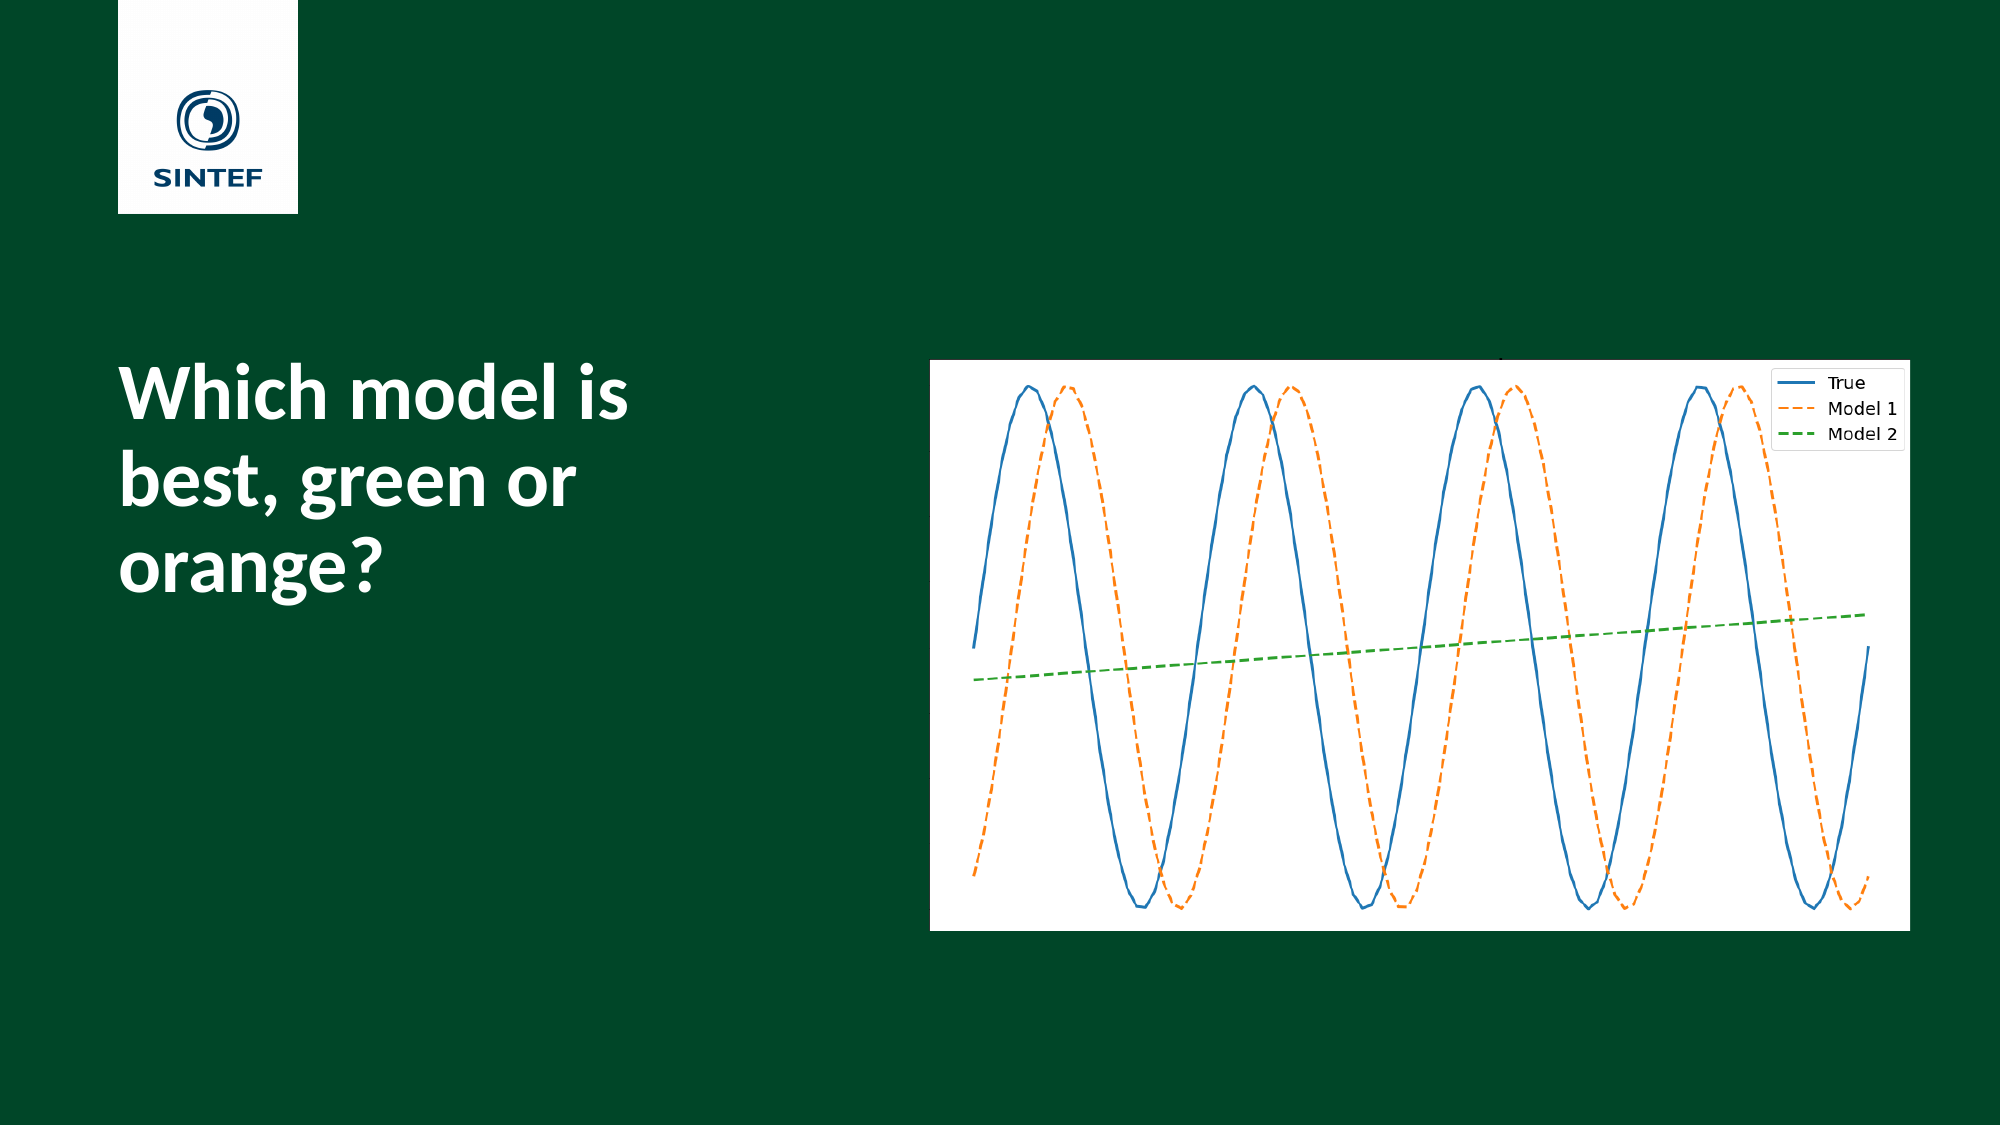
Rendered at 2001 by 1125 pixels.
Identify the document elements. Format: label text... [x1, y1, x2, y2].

title Which model is best, green or orange? [118, 437, 774, 611]
picture [803, 0, 2000, 1125]
picture [118, 0, 298, 214]
